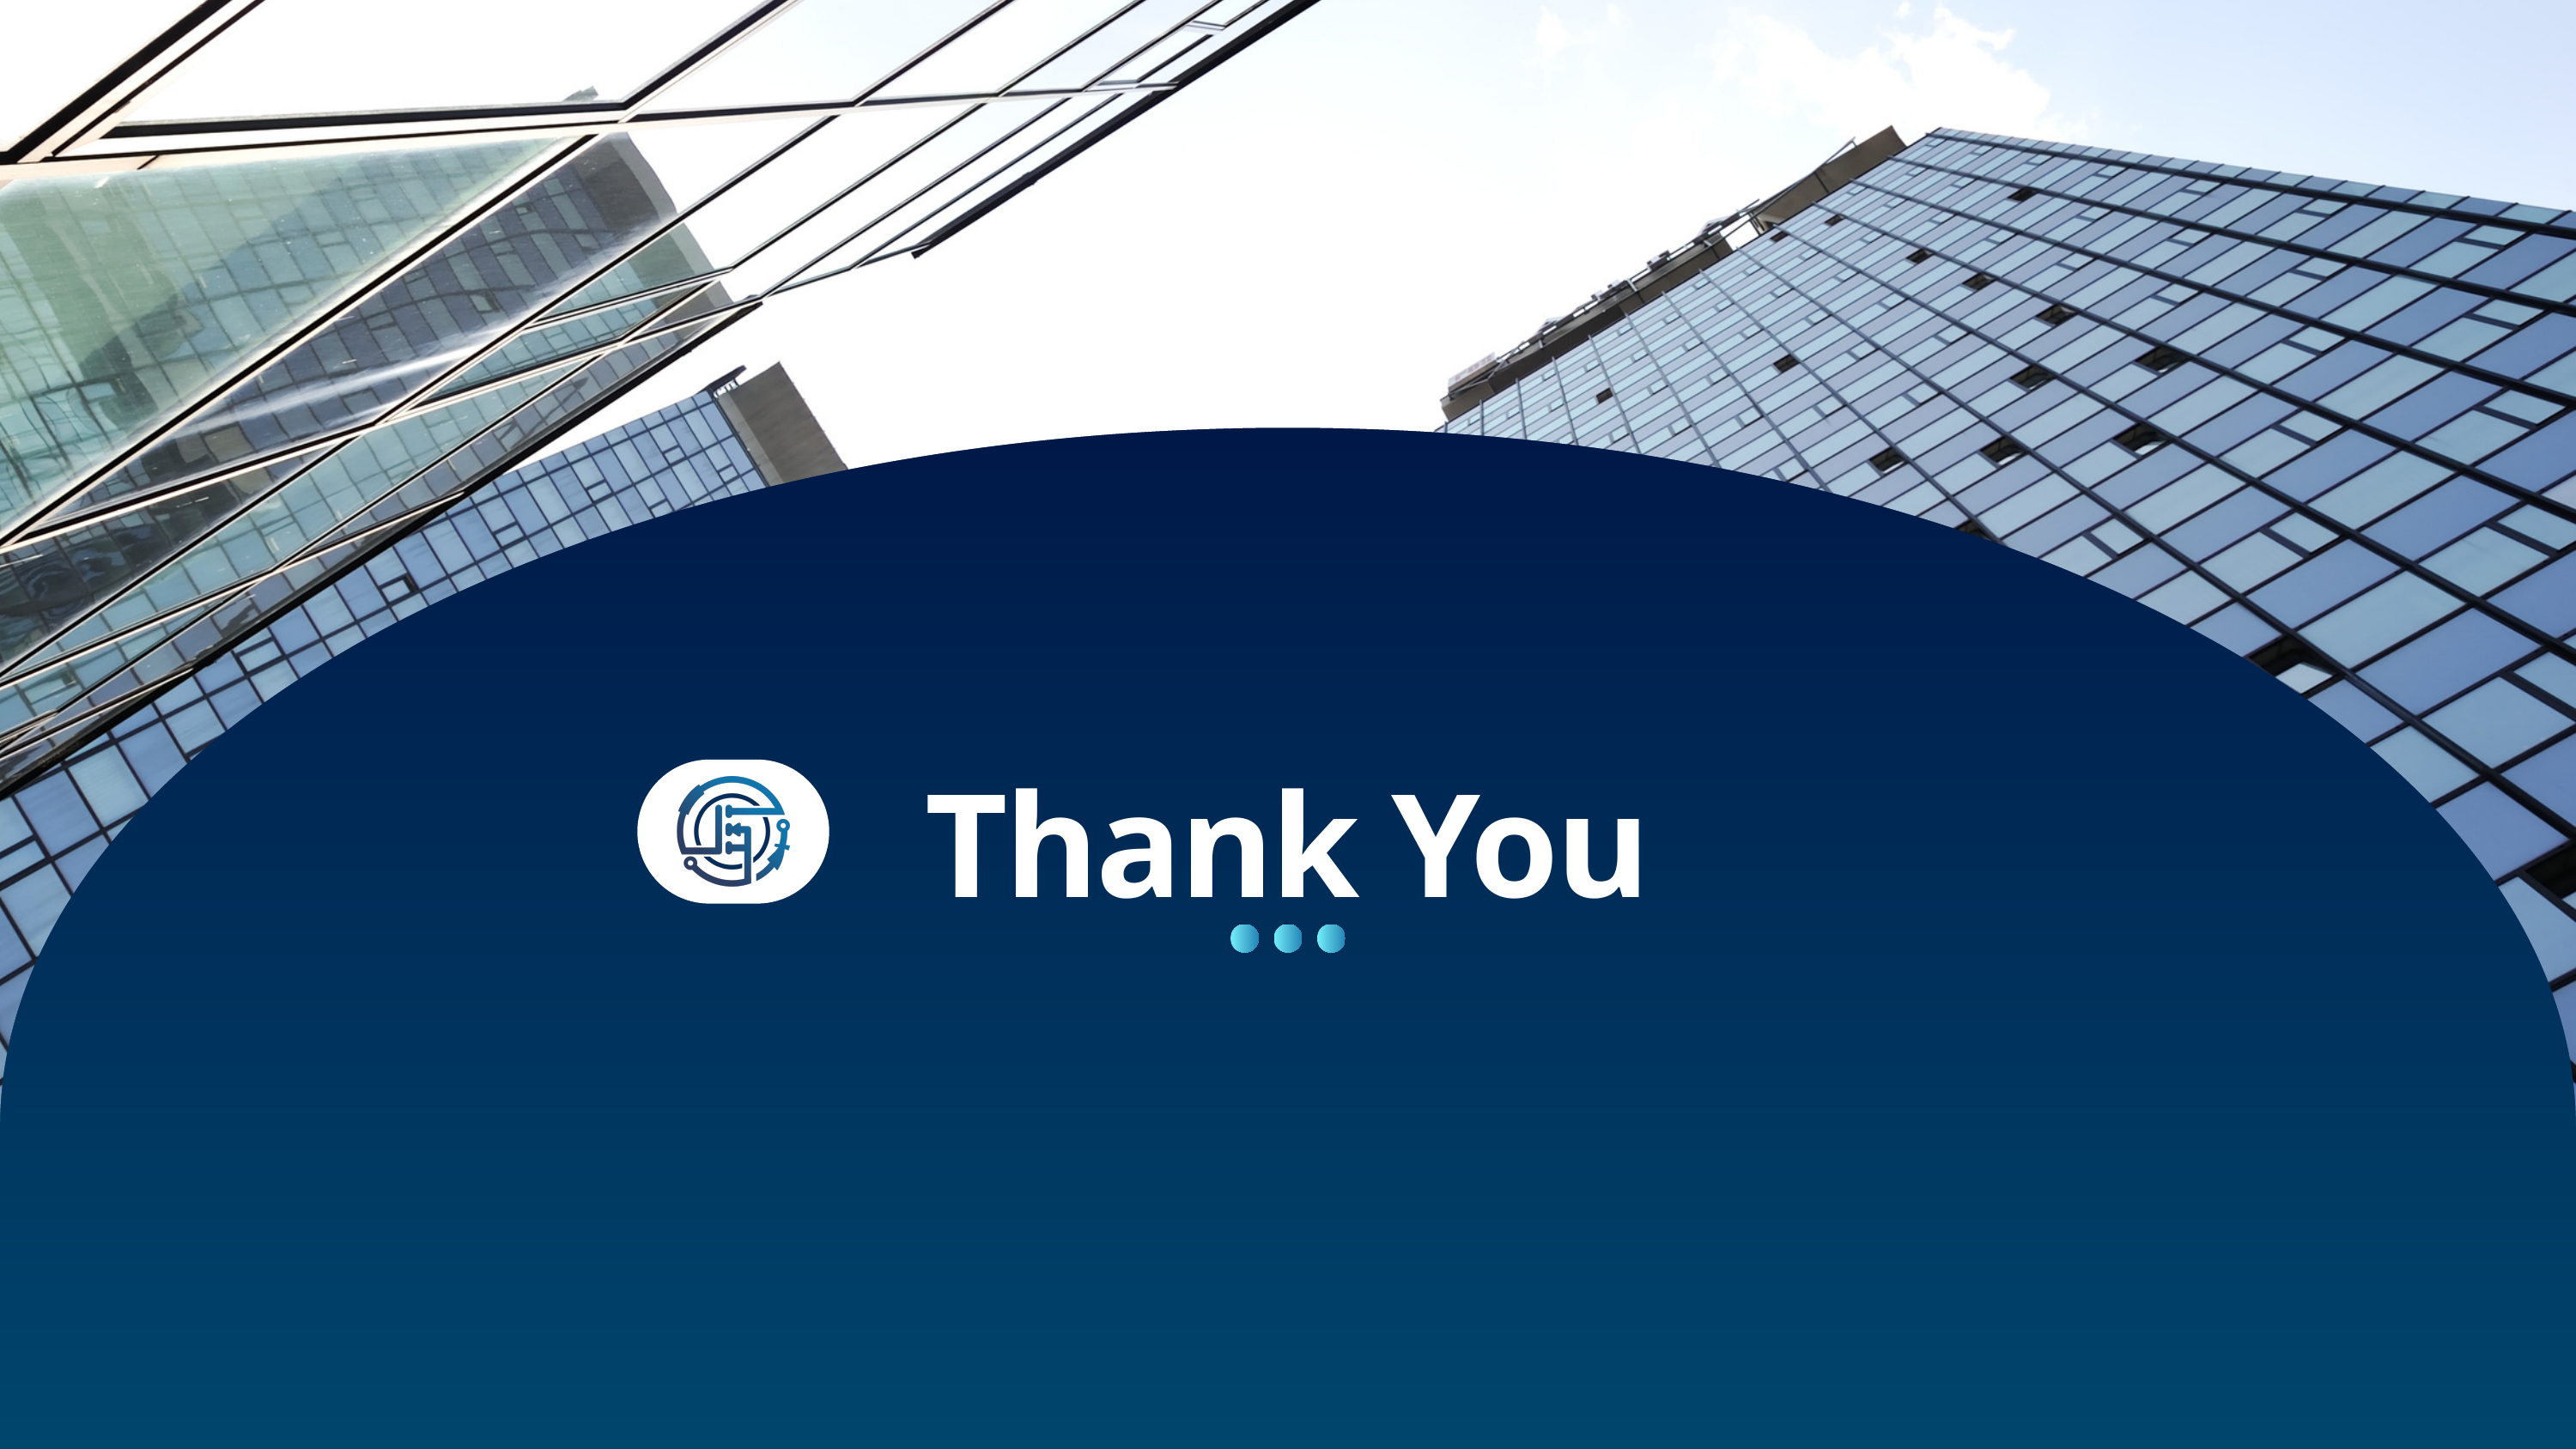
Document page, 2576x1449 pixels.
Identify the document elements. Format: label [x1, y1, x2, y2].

text_box [1273, 924, 1303, 953]
text_box [1316, 924, 1346, 953]
text_box [1230, 924, 1260, 953]
text_box [636, 759, 829, 904]
text_box [0, 0, 2576, 1127]
